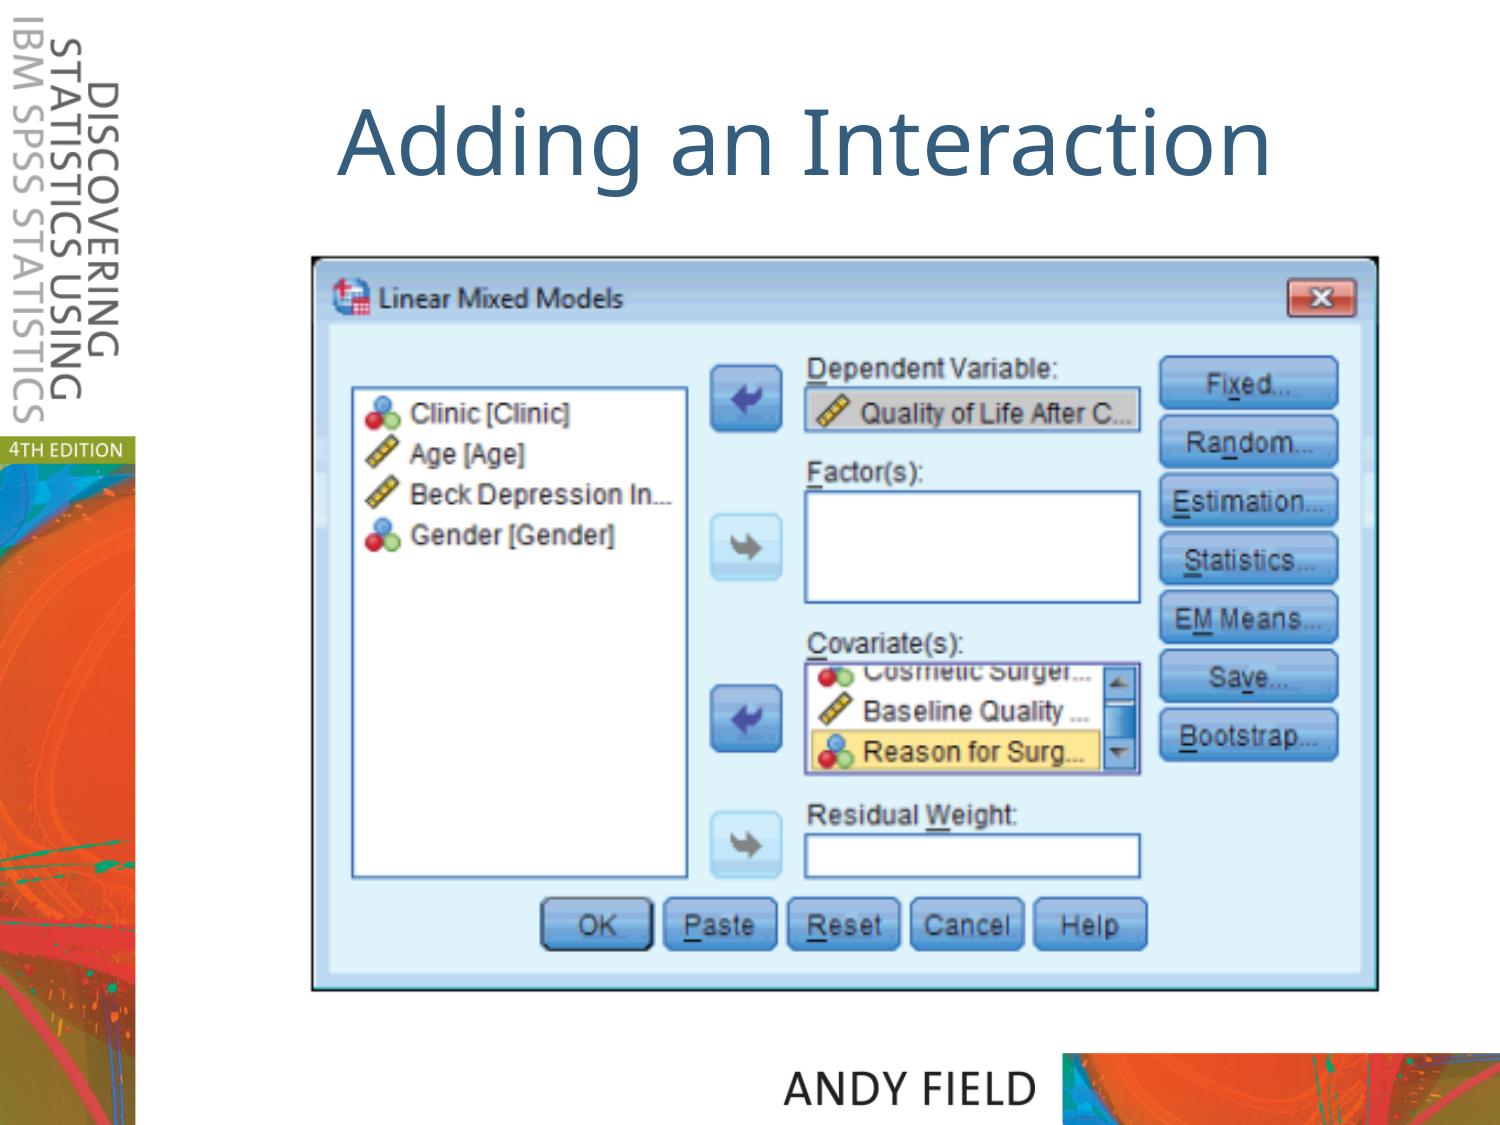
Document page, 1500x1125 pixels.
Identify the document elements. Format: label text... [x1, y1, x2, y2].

title Adding an Interaction [187, 45, 1425, 233]
picture [293, 245, 1385, 1000]
